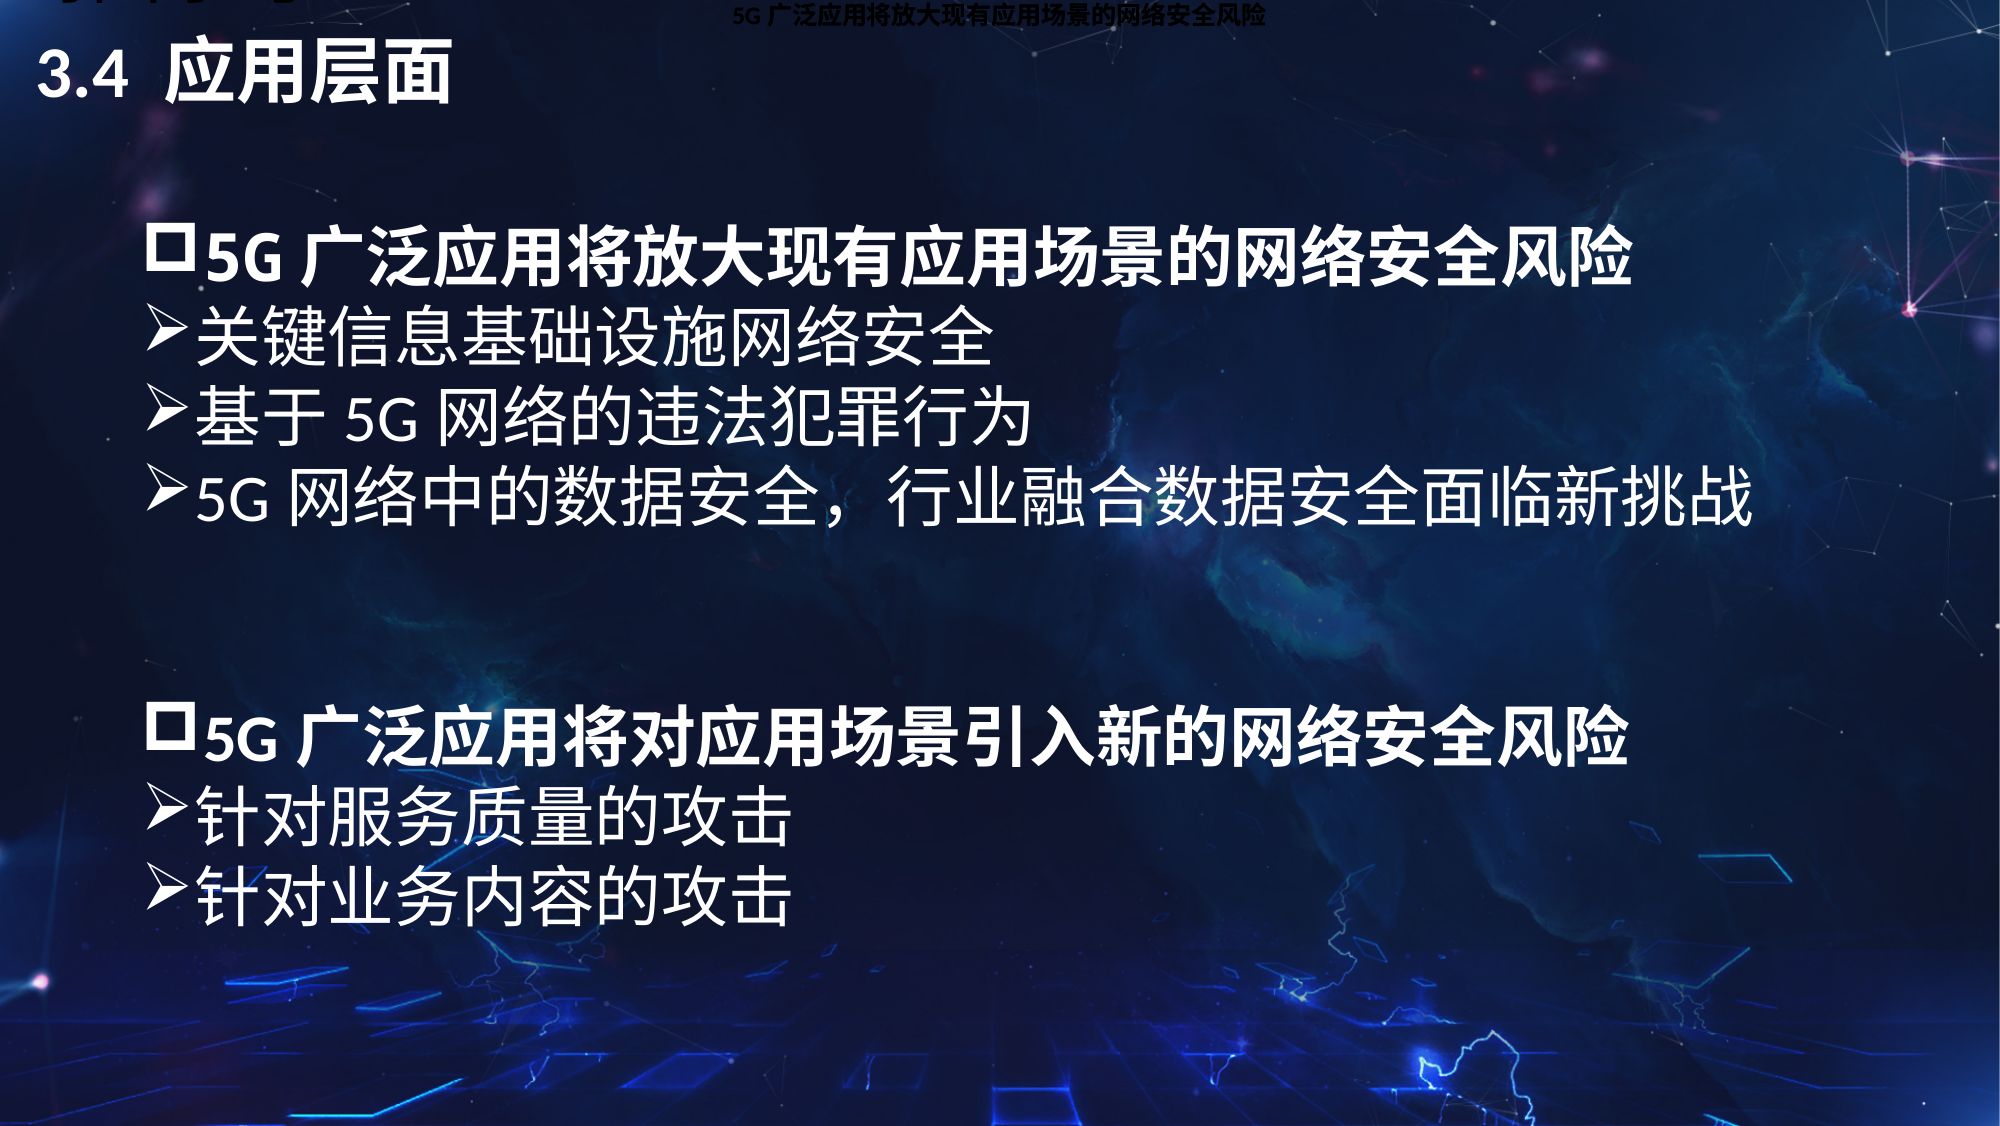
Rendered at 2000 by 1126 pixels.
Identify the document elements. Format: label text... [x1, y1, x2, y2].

text_box 5G广泛应用将放大现有应用场景的网络安全风险 [717, 0, 1283, 102]
title 3.4 应用层面 [15, 24, 1879, 119]
text_box 5G广泛应用将放大现有应用场景的网络安全风险 关键信息基础设施网络安全 基于5G网络的违法犯罪行为 5G网络中的数据安全，行业融合数据安全面临新挑战 5G广泛应用将对应用场景引入新的网络安全风险 针对服务质量的攻击 针对业务内容的攻击 [126, 207, 1851, 1123]
picture [0, 0, 2000, 1126]
